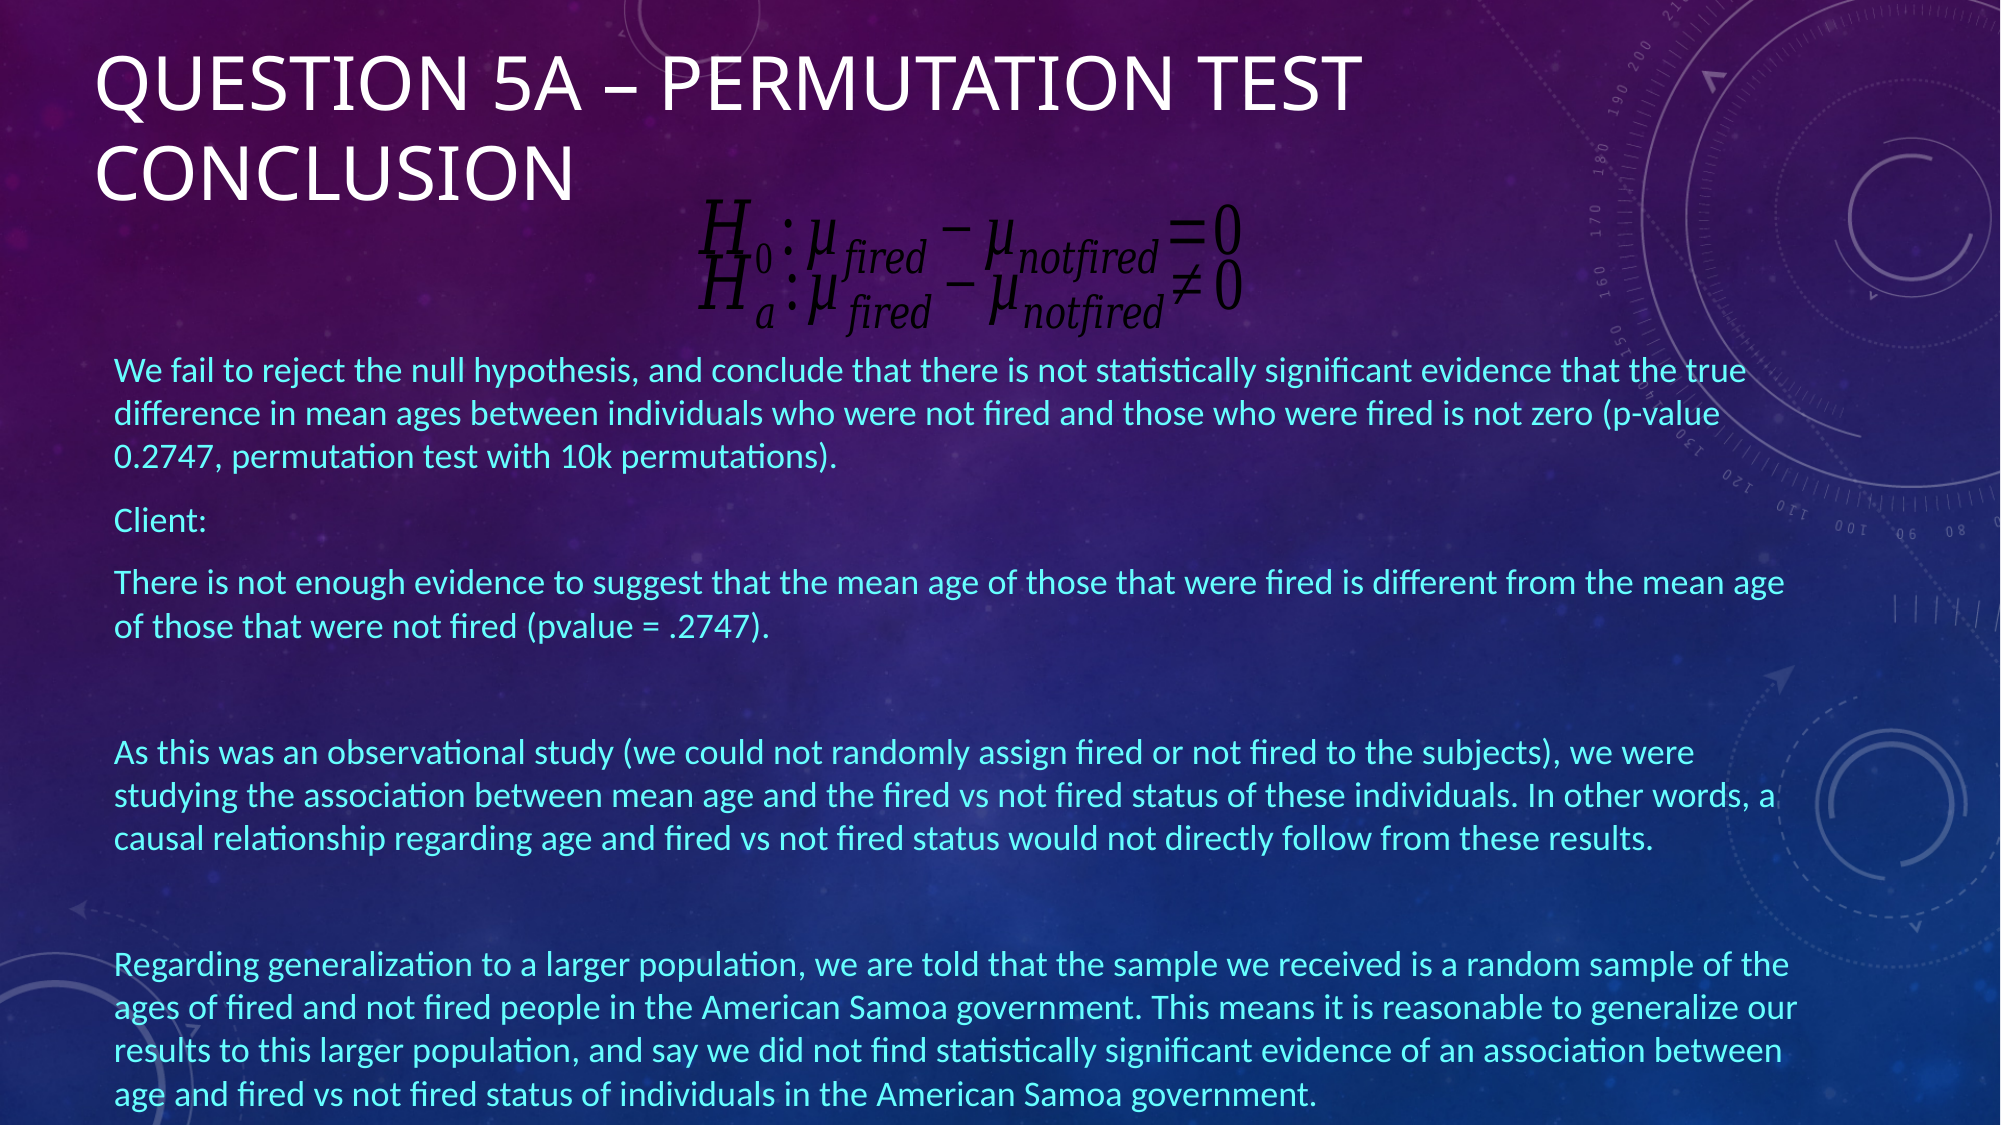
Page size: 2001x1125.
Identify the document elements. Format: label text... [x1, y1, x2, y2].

title Question 5a – permutation test conclusion [78, 43, 1741, 208]
picture [0, 0, 2001, 1125]
list We fail to reject the null hypothesis, and conclude that there is not statistically significant evidence that the true difference in mean ages between individuals who were not fired and those who were fired is not zero (p-value 0.2747, permutation test with 10k permutations). Client: There is not enough evidence to suggest that the mean age of those that were fired is different from the mean age of those that were not fired (pvalue = .2747). As this was an observational study (we could not randomly assign fired or not fired to the subjects), we were studying the association between mean age and the fired vs not fired status of these individuals. In other words, a causal relationship regarding age and fired vs not fired status would not directly follow from these results. Regarding generalization to a larger population, we are told that the sample we received is a random sample of the ages of fired and not fired people in the American Samoa government. This means it is reasonable to generalize our results to this larger population, and say we did not find statistically significant evidence of an association between age and fired vs not fired status of individuals in the American Samoa government. [98, 339, 1839, 1125]
